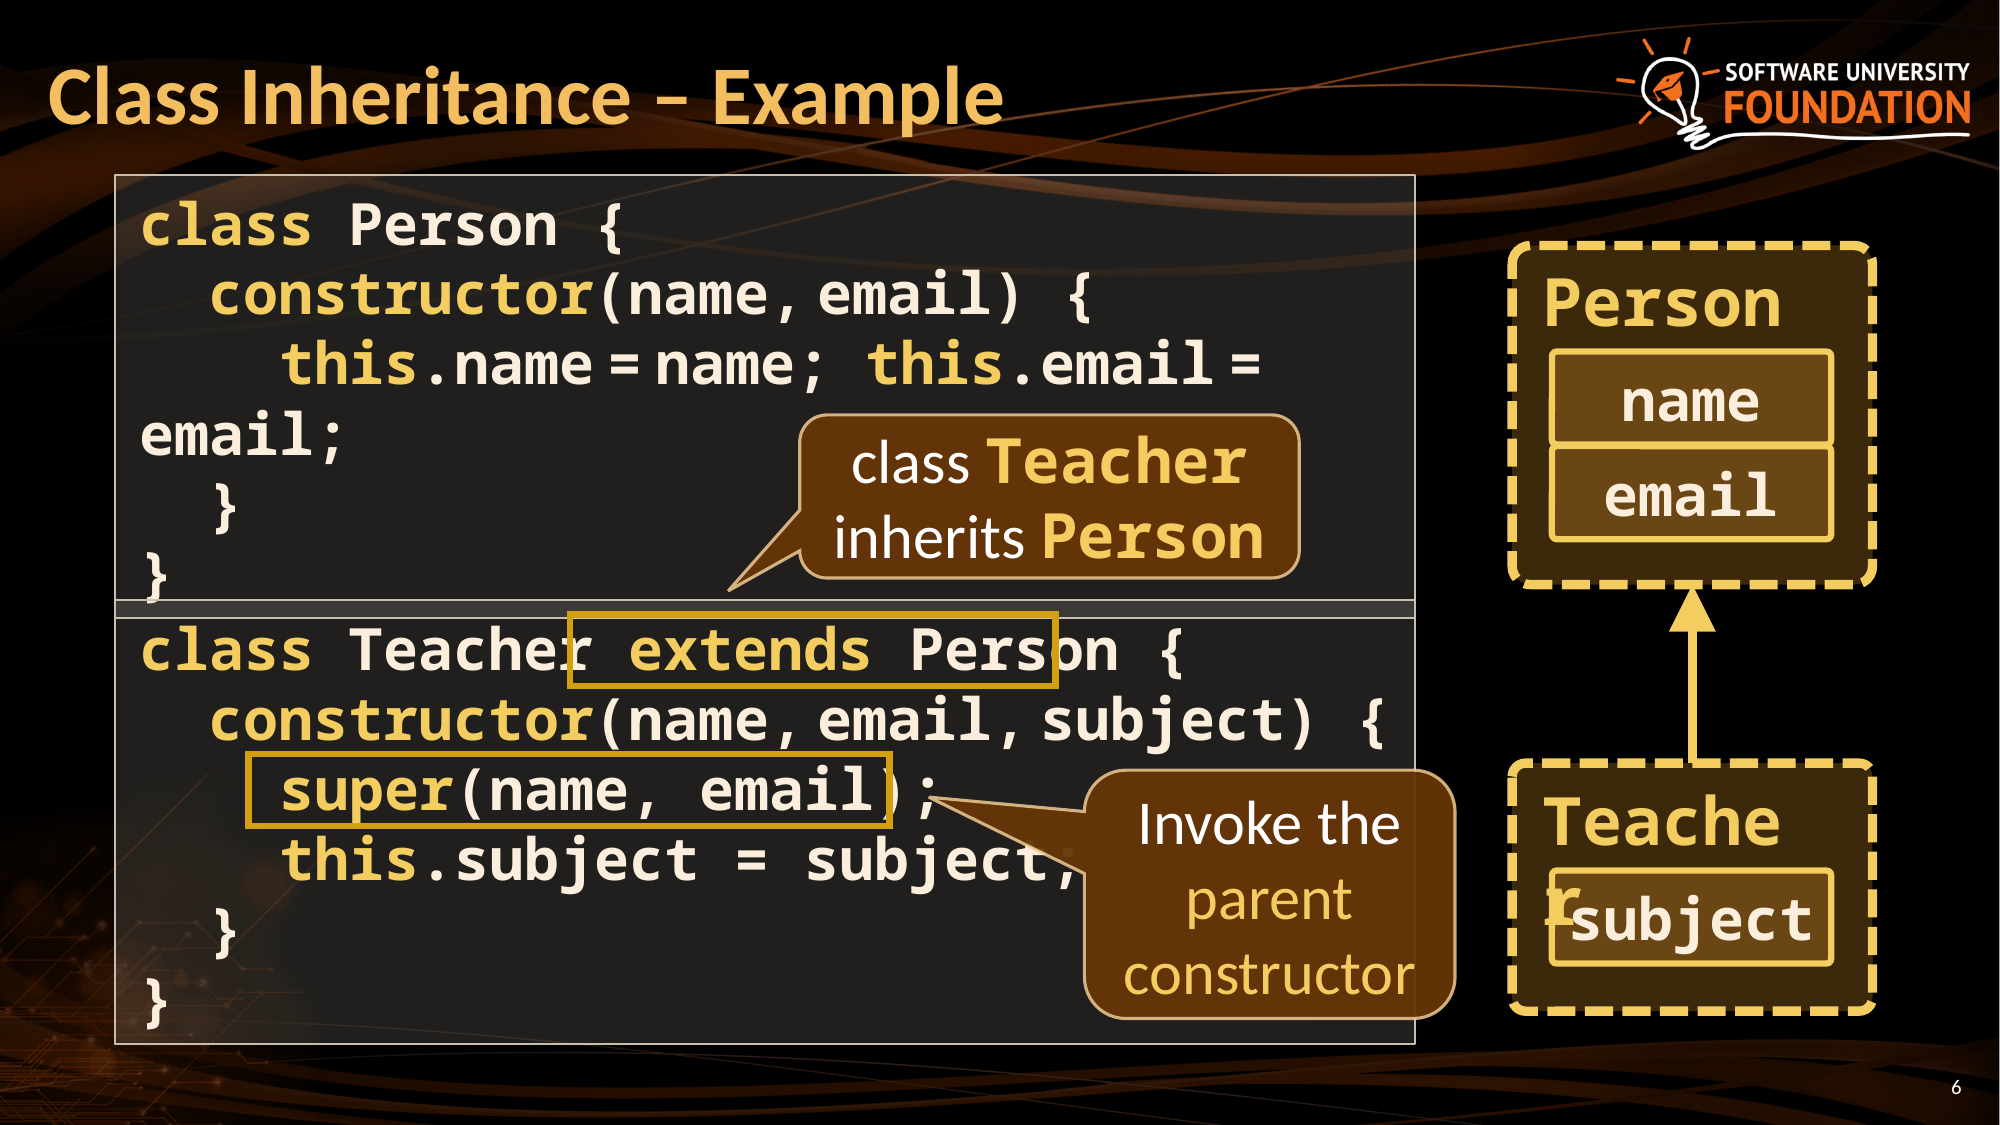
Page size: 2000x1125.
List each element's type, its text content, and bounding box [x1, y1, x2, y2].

title Class Inheritance – Example [30, 6, 1602, 189]
text_box class Person { constructor(name, email) { this.name = name; this.email = email; } } [115, 174, 1416, 600]
text_box class Teacher extends Person { constructor(name, email, subject) { super(name, email); this.subject = subject; } } [115, 600, 1416, 1044]
text_box Invoke the parent constructor [928, 769, 1457, 1020]
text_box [1512, 245, 1873, 585]
text_box [248, 753, 890, 827]
text_box [569, 613, 1056, 687]
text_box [1512, 763, 1873, 1012]
picture [0, 0, 2000, 1125]
text_box class Teacher inherits Person [727, 413, 1301, 592]
slide_number 6 [1897, 1070, 1968, 1103]
